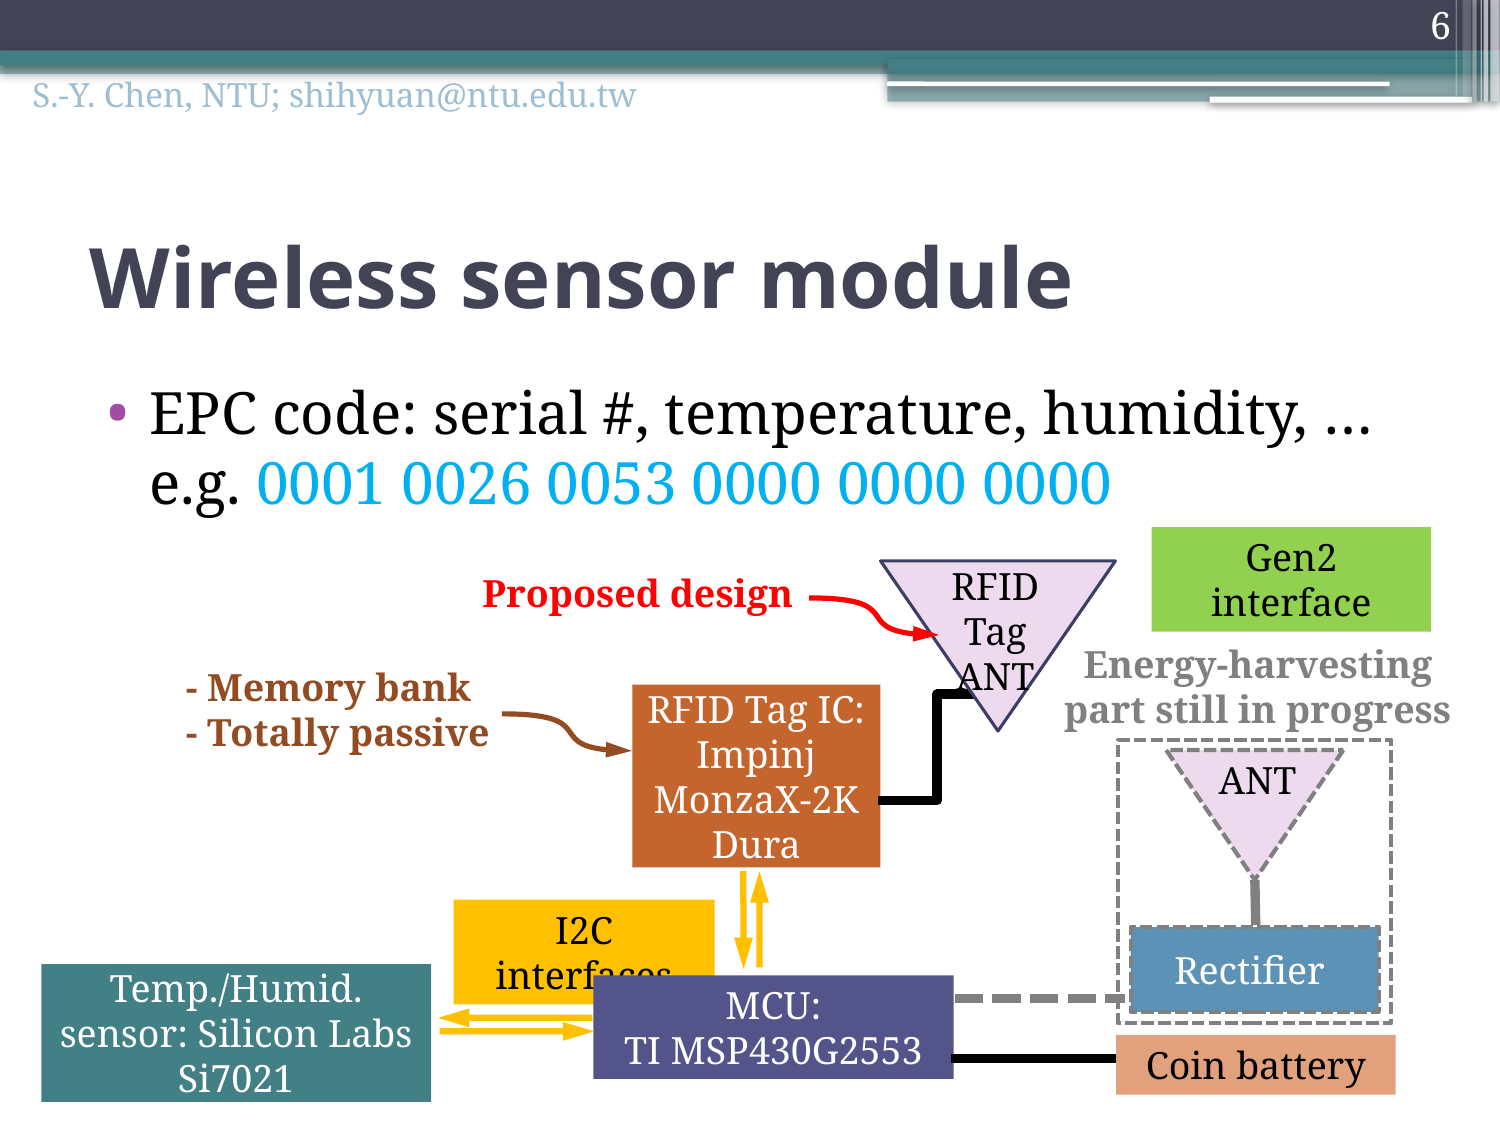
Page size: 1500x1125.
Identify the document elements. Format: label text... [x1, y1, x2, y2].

text_box [1076, 559, 1117, 621]
text_box Coin battery [1116, 1034, 1396, 1095]
text_box RFID Tag IC: Impinj MonzaX-2K Dura [631, 683, 882, 869]
title Wireless sensor module [75, 187, 1425, 363]
text_box [1001, 705, 1018, 730]
list EPC code: serial #, temperature, humidity, … e.g. 0001 0026 0053 0000 0000 0000 [75, 368, 1425, 1079]
text_box Gen2 interface [1151, 527, 1432, 632]
text_box MCU: TI MSP430G2553 [592, 974, 955, 1080]
text_box Temp./Humid. sensor: Silicon Labs Si7021 [40, 963, 433, 1103]
text_box [879, 559, 915, 594]
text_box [808, 597, 940, 636]
text_box S.-Y. Chen, NTU; shihyuan@ntu.edu.tw [17, 66, 750, 121]
text_box I2C interfaces [453, 899, 715, 1005]
text_box Energy-harvesting part still in progress [1021, 633, 1495, 739]
text_box RFID Tag ANT [915, 555, 1076, 705]
text_box Proposed design [431, 562, 845, 623]
text_box - Memory bank - Totally passive [171, 656, 535, 762]
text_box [501, 713, 633, 752]
slide_number 6 [1341, 0, 1466, 61]
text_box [1117, 739, 1392, 1024]
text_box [877, 693, 996, 801]
